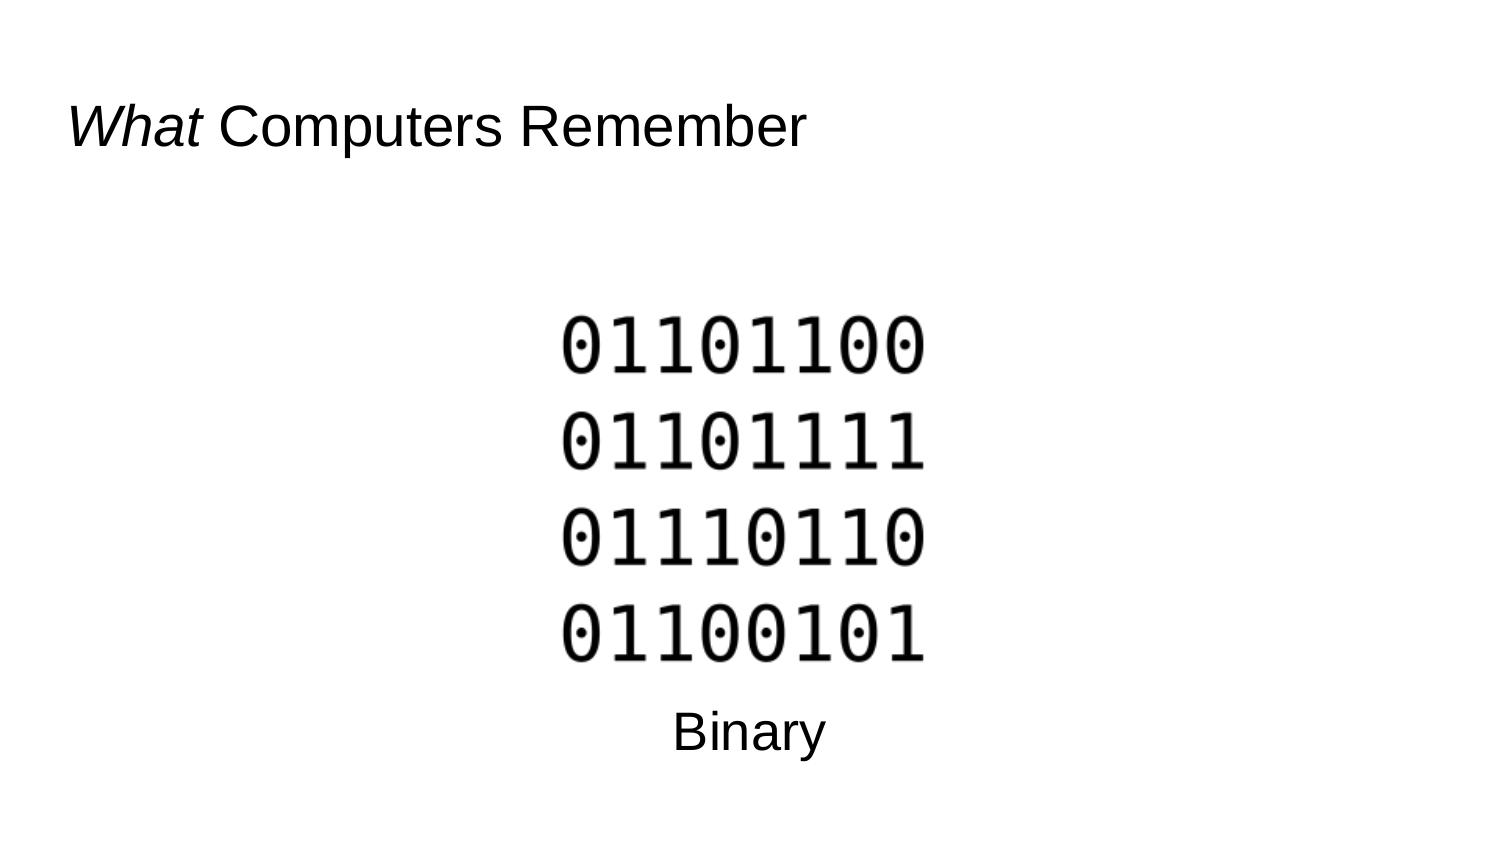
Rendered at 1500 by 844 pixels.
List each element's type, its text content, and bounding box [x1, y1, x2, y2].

picture [528, 166, 972, 794]
title What Computers Remember [51, 72, 1449, 167]
